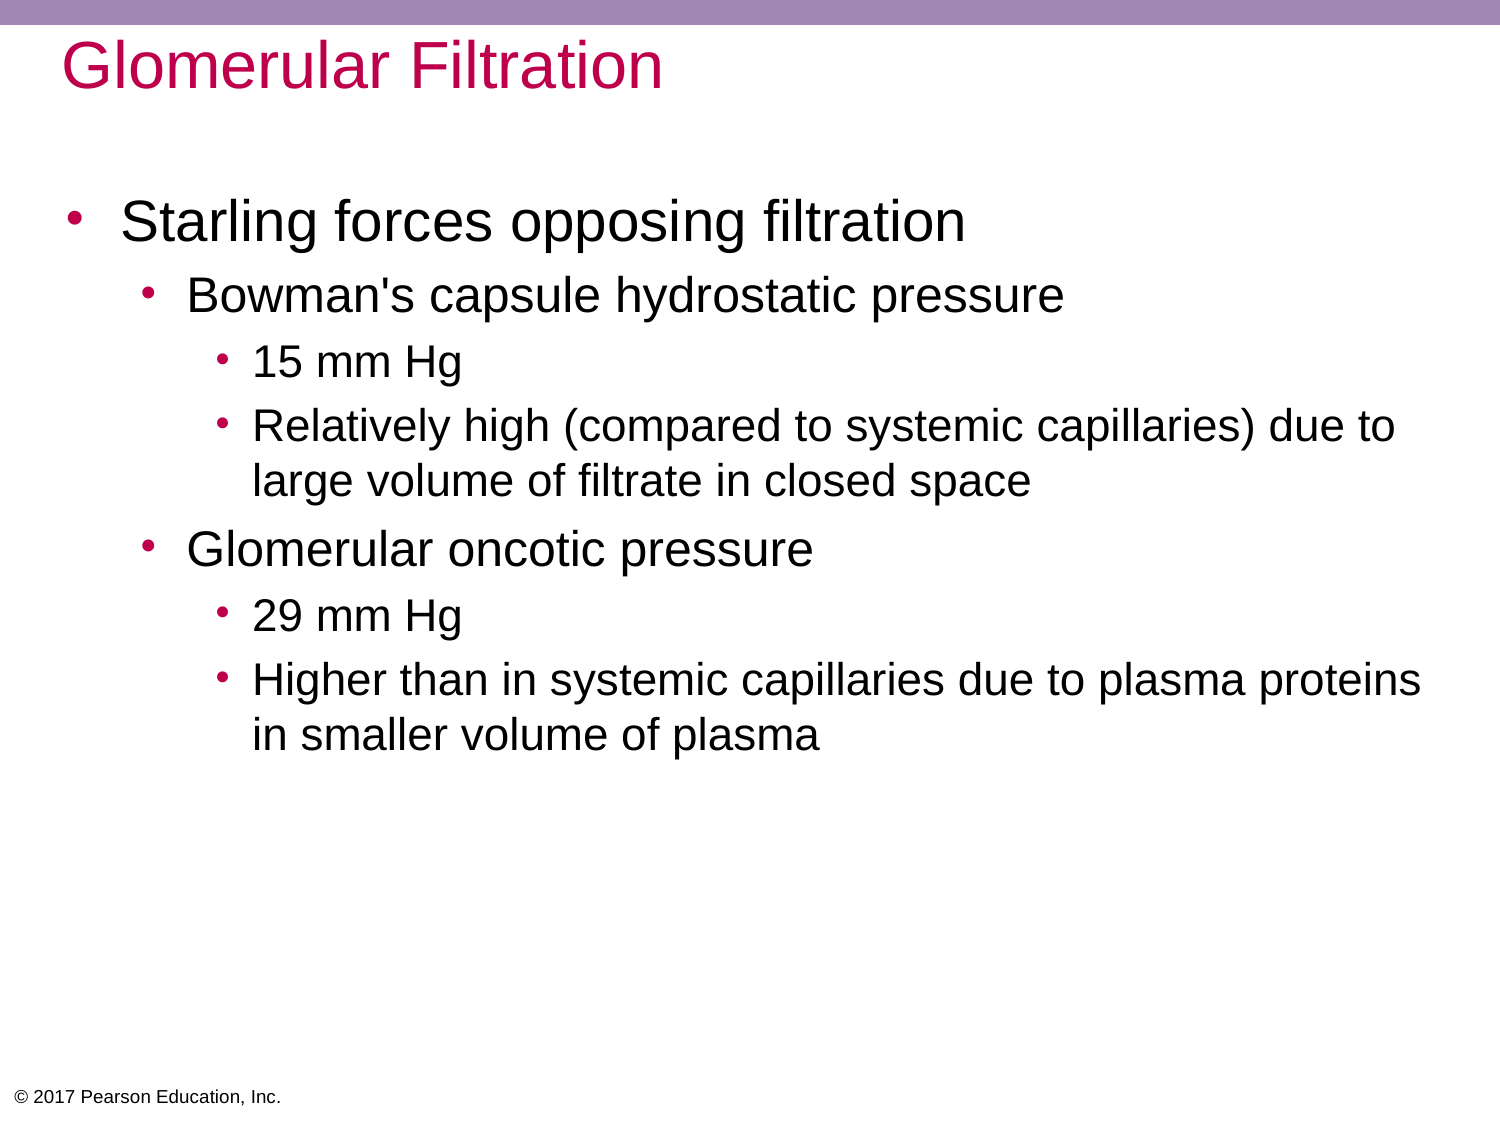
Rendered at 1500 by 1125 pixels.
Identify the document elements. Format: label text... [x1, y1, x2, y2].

title Glomerular Filtration [46, 14, 1500, 110]
list Starling forces opposing filtration Bowman's capsule hydrostatic pressure 15 mm Hg Relatively high (compared to systemic capillaries) due to large volume of filtrate in closed space Glomerular oncotic pressure 29 mm Hg Higher than in systemic capillaries due to plasma proteins in smaller volume of plasma [49, 175, 1450, 1038]
